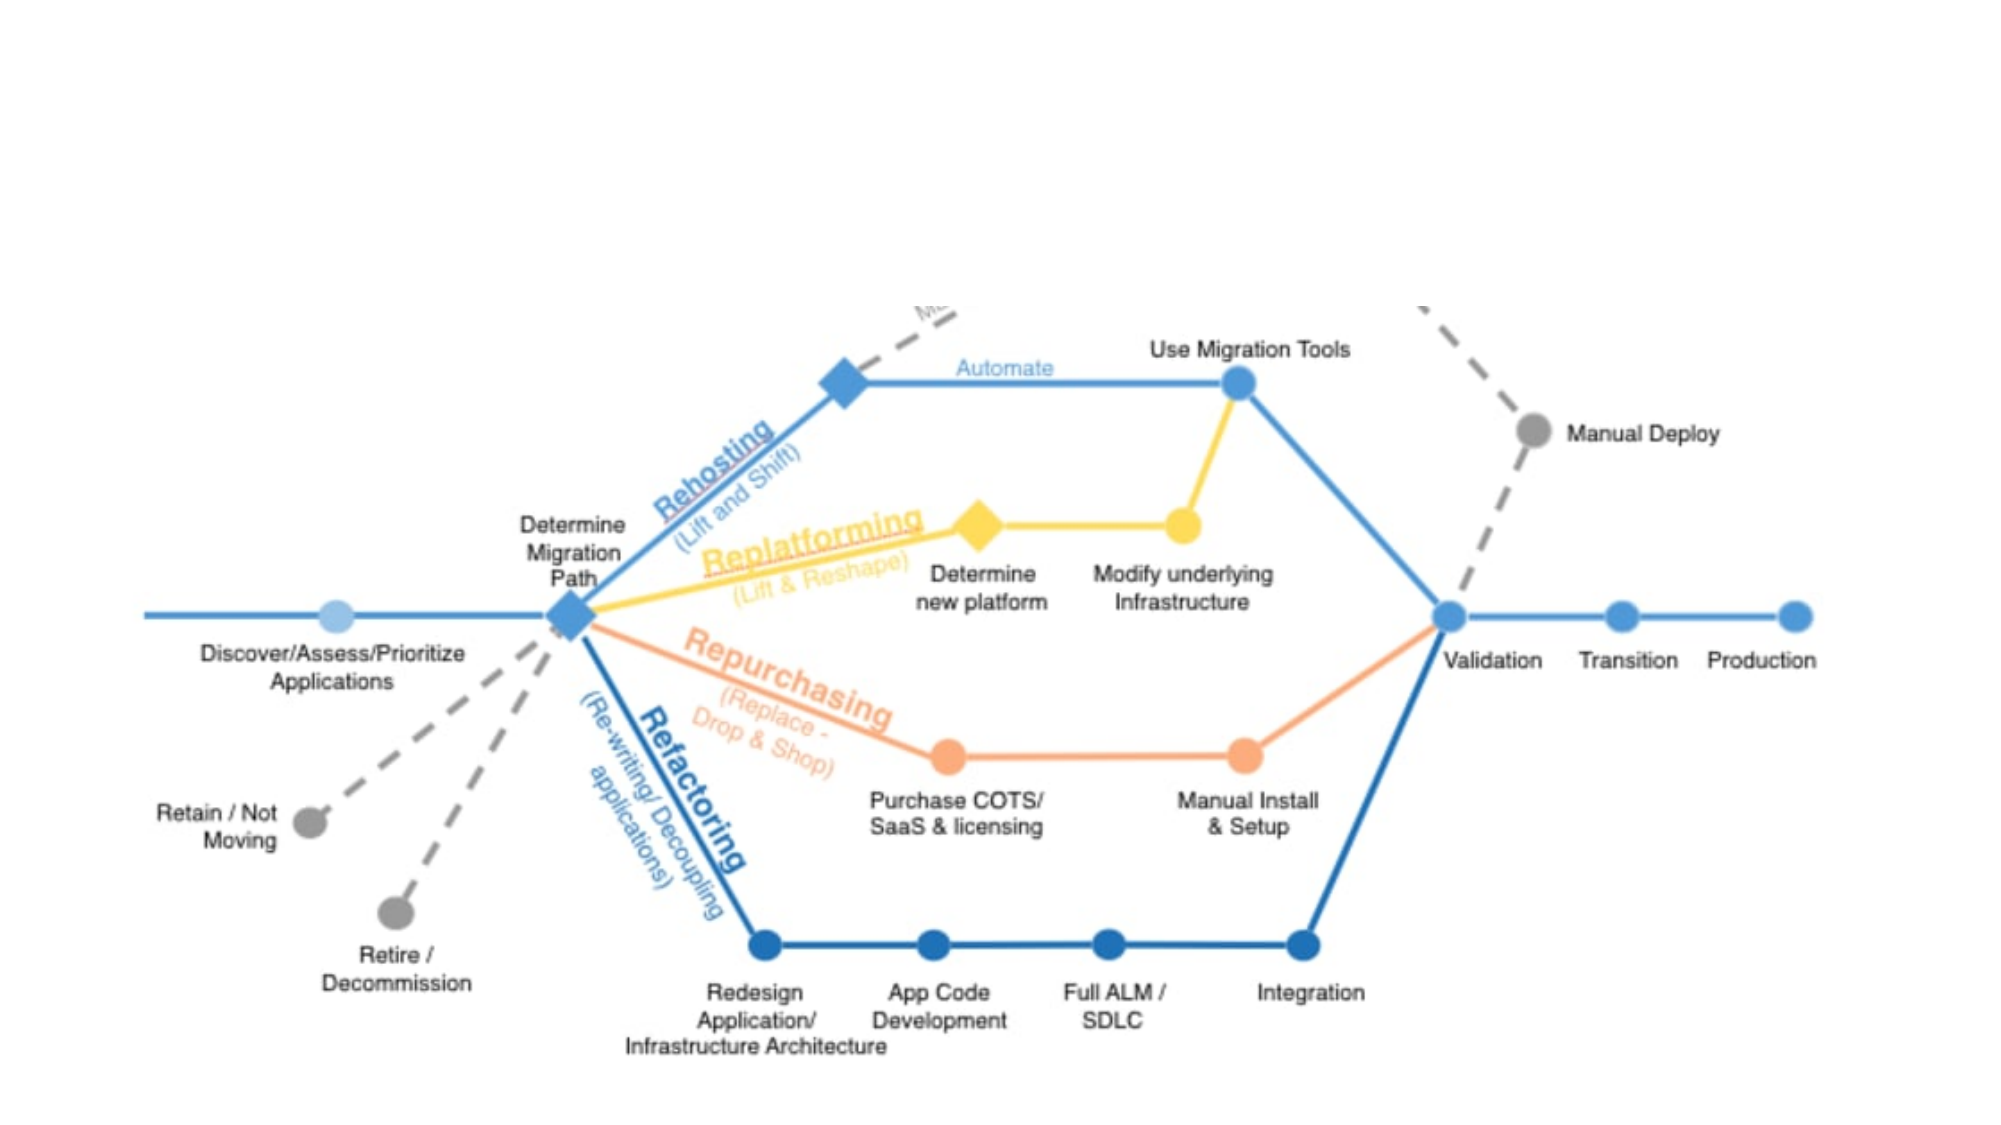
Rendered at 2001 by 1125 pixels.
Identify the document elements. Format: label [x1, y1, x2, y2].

list [76, 306, 1866, 1059]
